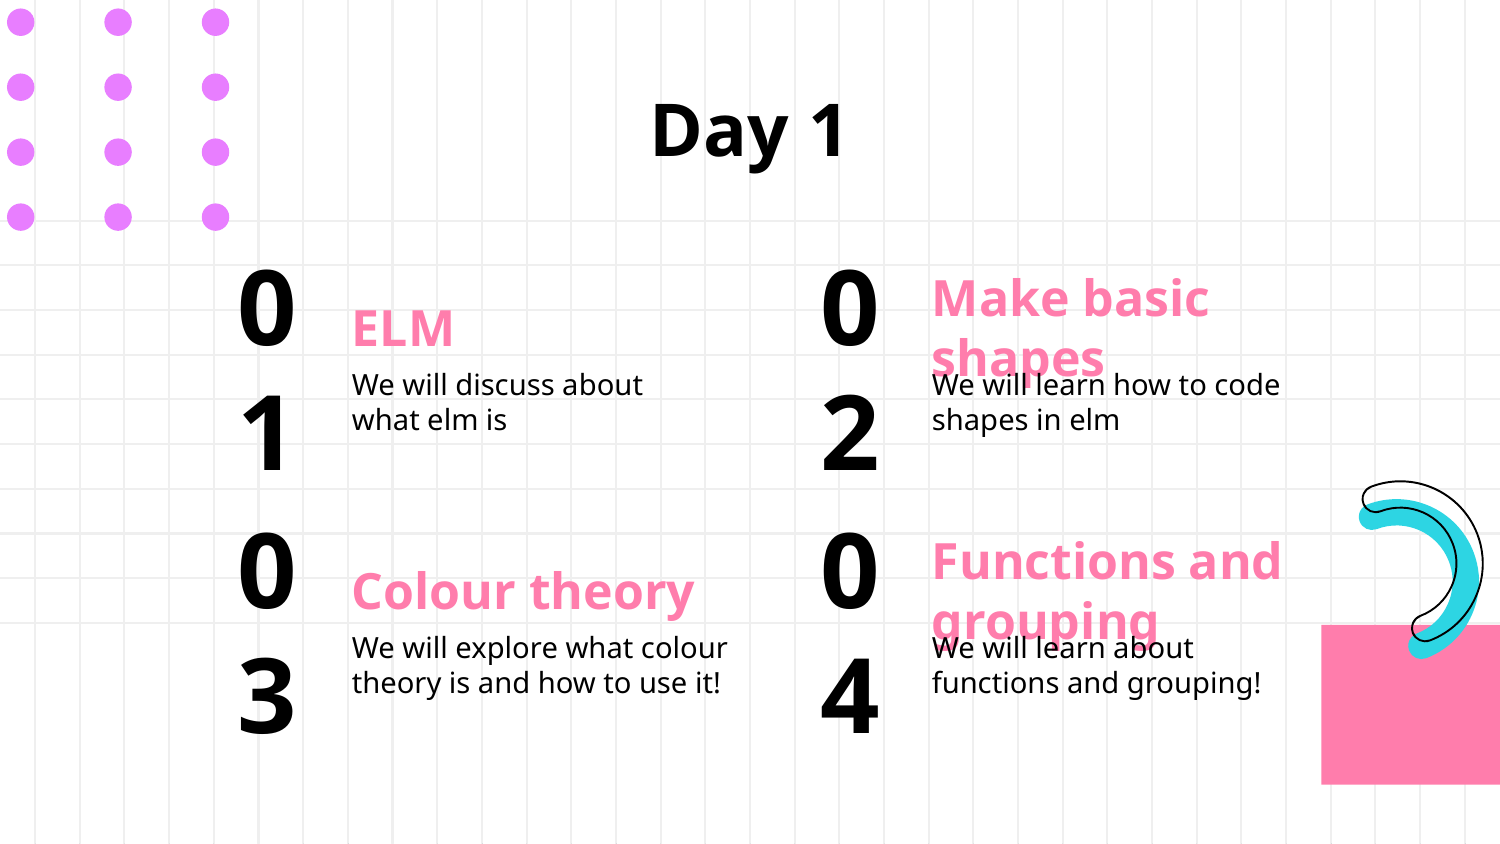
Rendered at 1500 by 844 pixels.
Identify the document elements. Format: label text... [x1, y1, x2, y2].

title Colour theory [336, 554, 721, 624]
title 01 [199, 317, 335, 415]
subtitle We will explore what colour theory is and how to use it! [336, 624, 750, 705]
title 03 [199, 580, 335, 678]
title 04 [783, 580, 919, 678]
title 02 [783, 317, 919, 415]
title Make basic shapes [916, 290, 1301, 361]
title ELM [336, 290, 763, 362]
title Functions and grouping [916, 554, 1316, 625]
subtitle We will learn how to code shapes in elm [916, 361, 1301, 441]
subtitle We will discuss about what elm is [336, 361, 721, 441]
subtitle We will learn about functions and grouping! [916, 624, 1301, 705]
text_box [1321, 459, 1500, 785]
title Day 1 [118, 87, 1382, 167]
